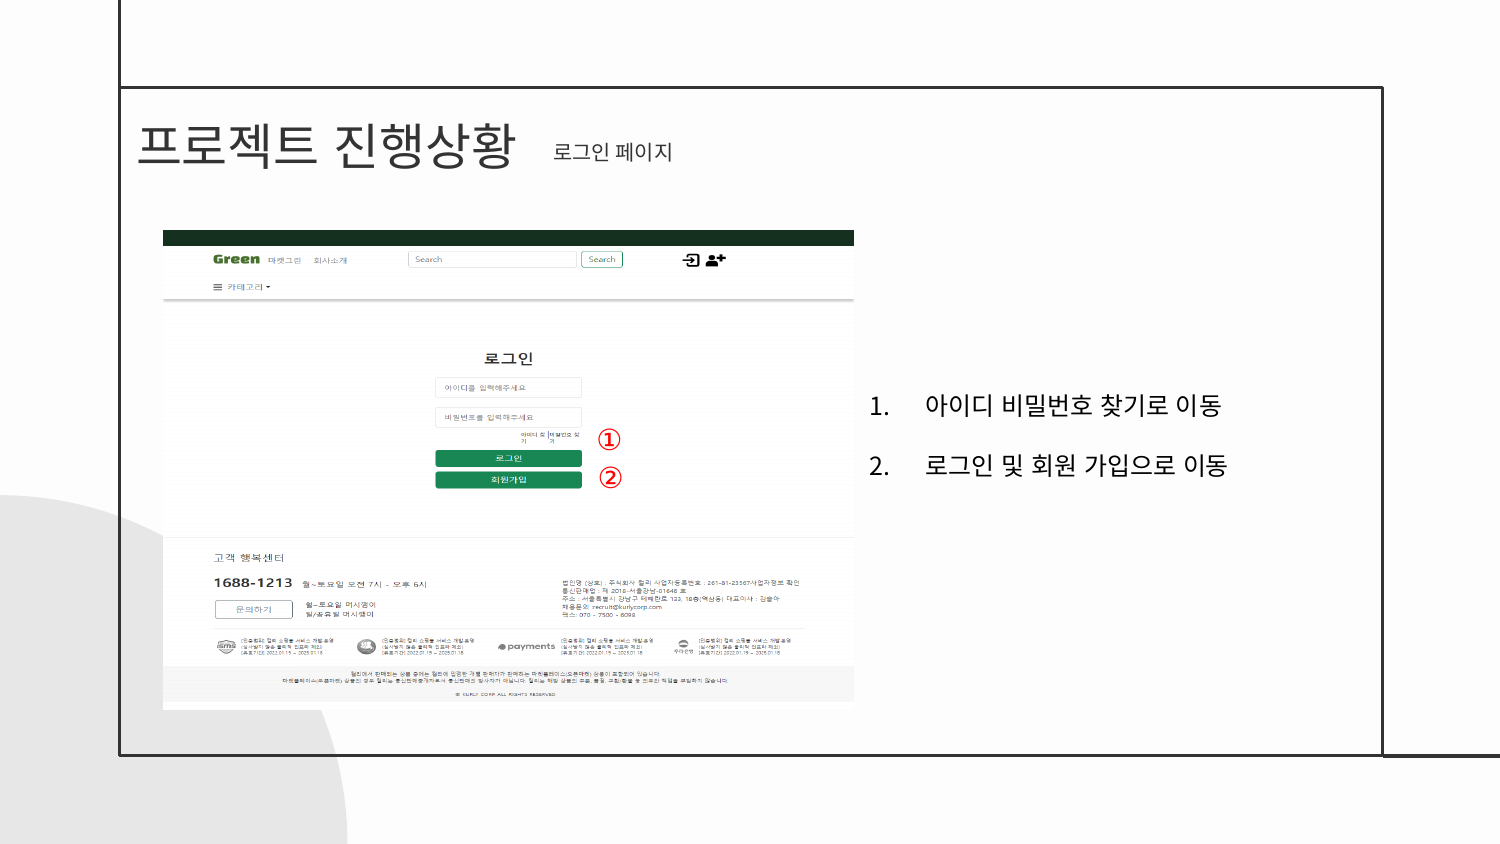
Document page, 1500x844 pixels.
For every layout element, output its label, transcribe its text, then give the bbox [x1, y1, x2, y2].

text_box 로그인 페이지 [538, 120, 747, 184]
text_box 프로젝트 진행상황 [121, 51, 953, 190]
text_box 아이디 비밀번호 찾기로 이동 로그인 및 회원 가입으로 이동 [859, 383, 1384, 548]
picture [163, 230, 855, 710]
